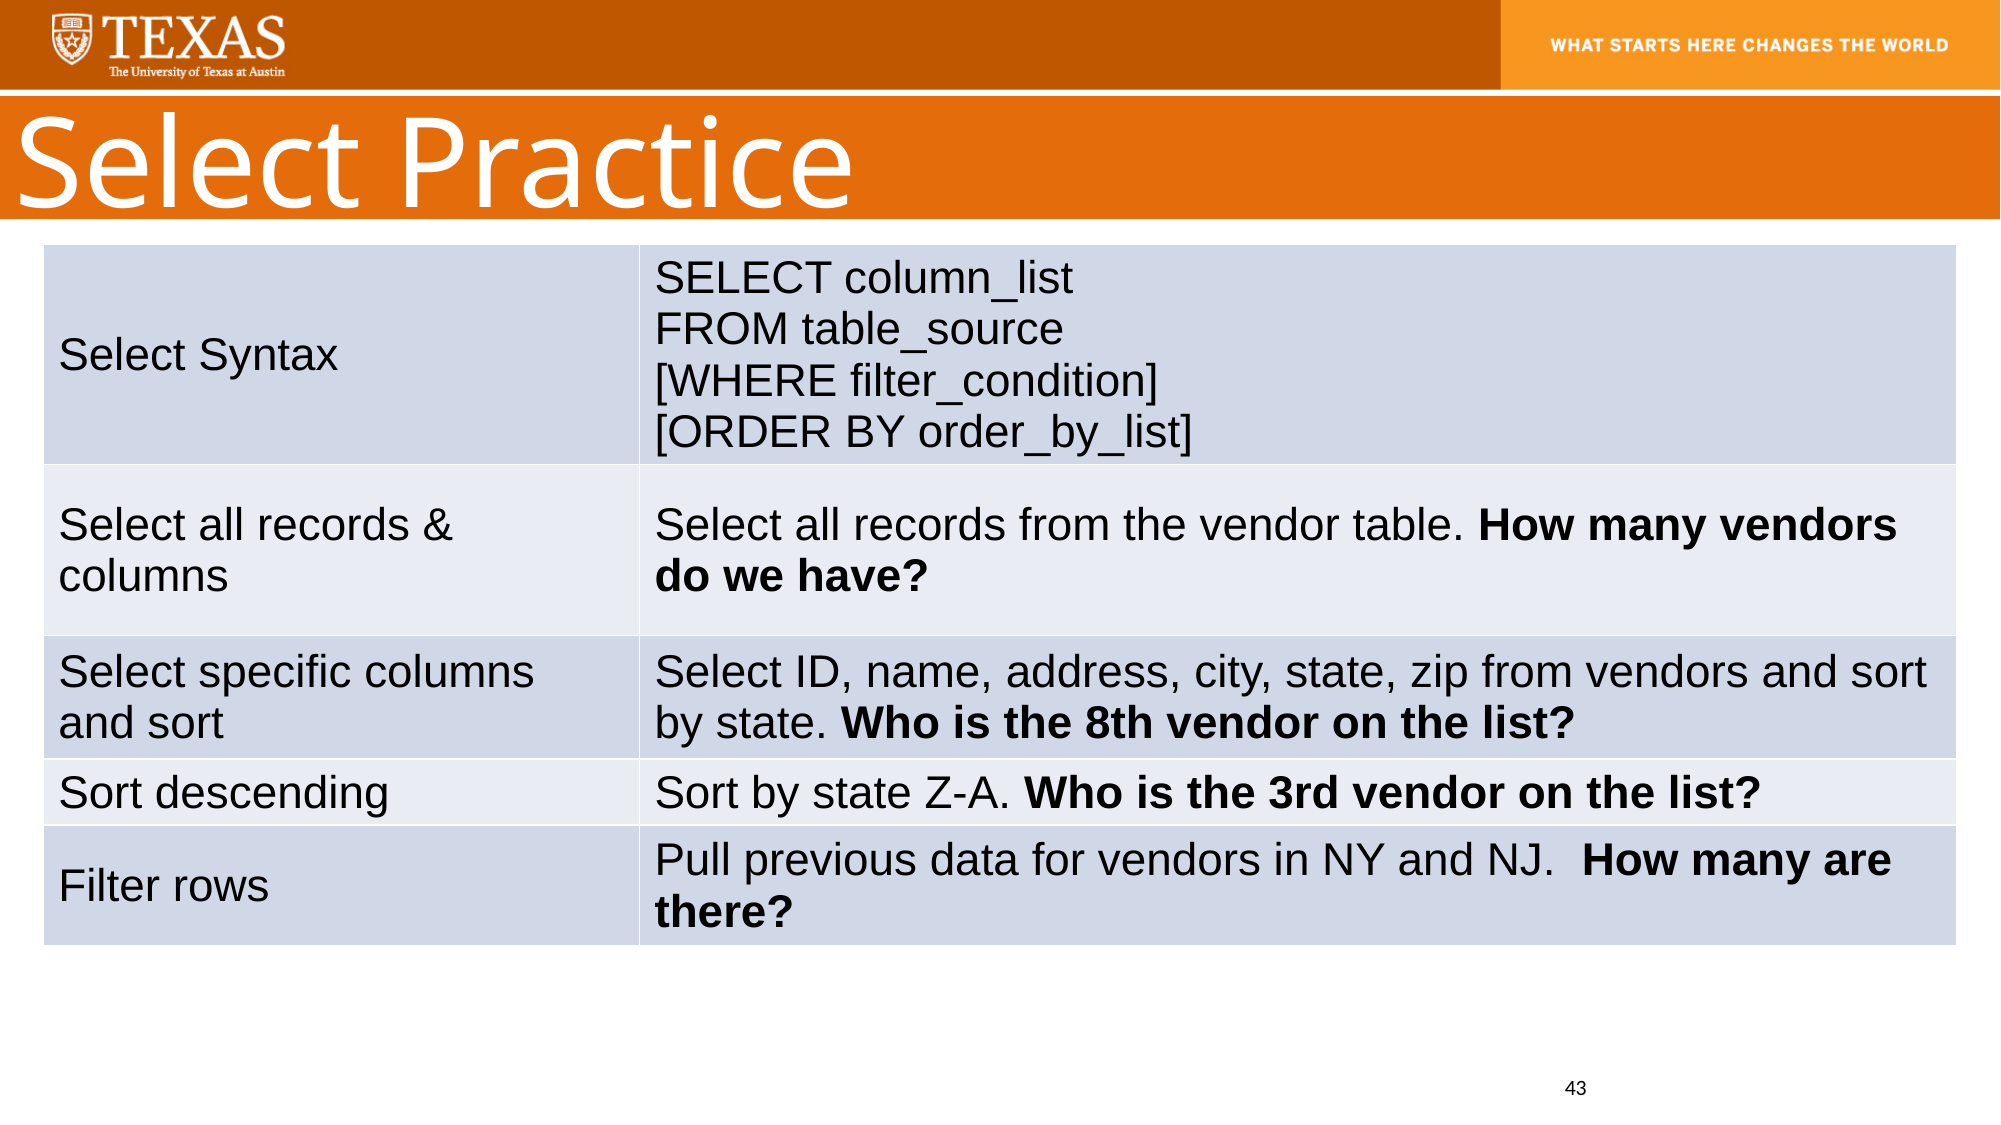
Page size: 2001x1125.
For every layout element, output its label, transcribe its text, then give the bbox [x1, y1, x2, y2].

table_header SELECT column_list FROM table_source [WHERE filter_condition] [ORDER BY order_by_list] [640, 245, 1956, 464]
table_cell Filter rows [44, 826, 639, 945]
text_box Select Practice [0, 94, 2000, 221]
table_cell Pull previous data for vendors in NY and NJ. How many are there? [640, 826, 1956, 945]
table_cell Select specific columns and sort [44, 636, 639, 758]
table_cell Sort descending [44, 760, 639, 824]
slide_number 43 [1550, 1066, 2000, 1125]
table_cell Select all records & columns [44, 465, 639, 635]
table_header Select Syntax [44, 245, 639, 464]
table_cell Select ID, name, address, city, state, zip from vendors and sort by state. Who is the 8th vendor on the list? [640, 636, 1956, 758]
table_cell Select all records from the vendor table. How many vendors do we have? [640, 465, 1956, 635]
picture [0, 0, 2001, 1125]
table_cell Sort by state Z-A. Who is the 3rd vendor on the list? [640, 760, 1956, 824]
